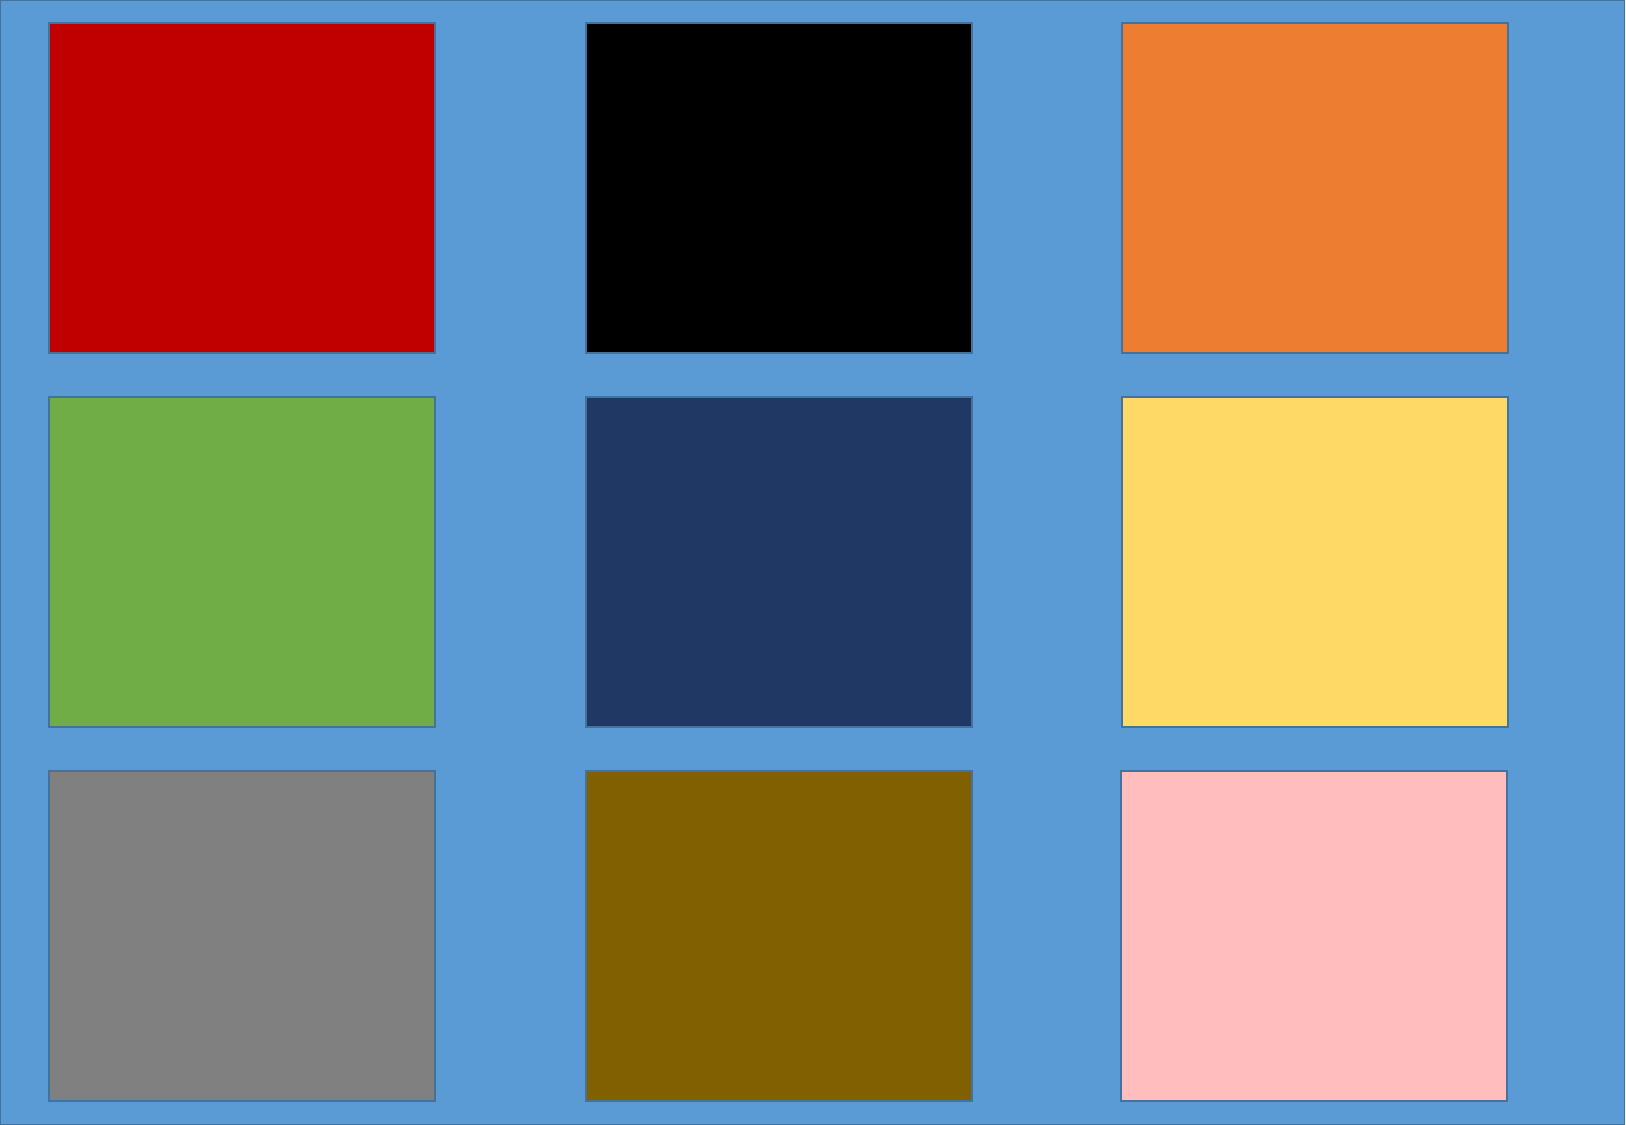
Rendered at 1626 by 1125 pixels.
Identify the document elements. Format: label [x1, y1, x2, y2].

text_box [585, 396, 973, 728]
text_box [1121, 396, 1509, 728]
text_box [48, 770, 436, 1102]
text_box [48, 396, 436, 728]
text_box [0, 0, 1625, 1125]
text_box [1120, 770, 1508, 1102]
text_box [48, 22, 436, 354]
text_box [585, 22, 973, 354]
text_box [1121, 22, 1509, 354]
text_box [585, 770, 973, 1102]
